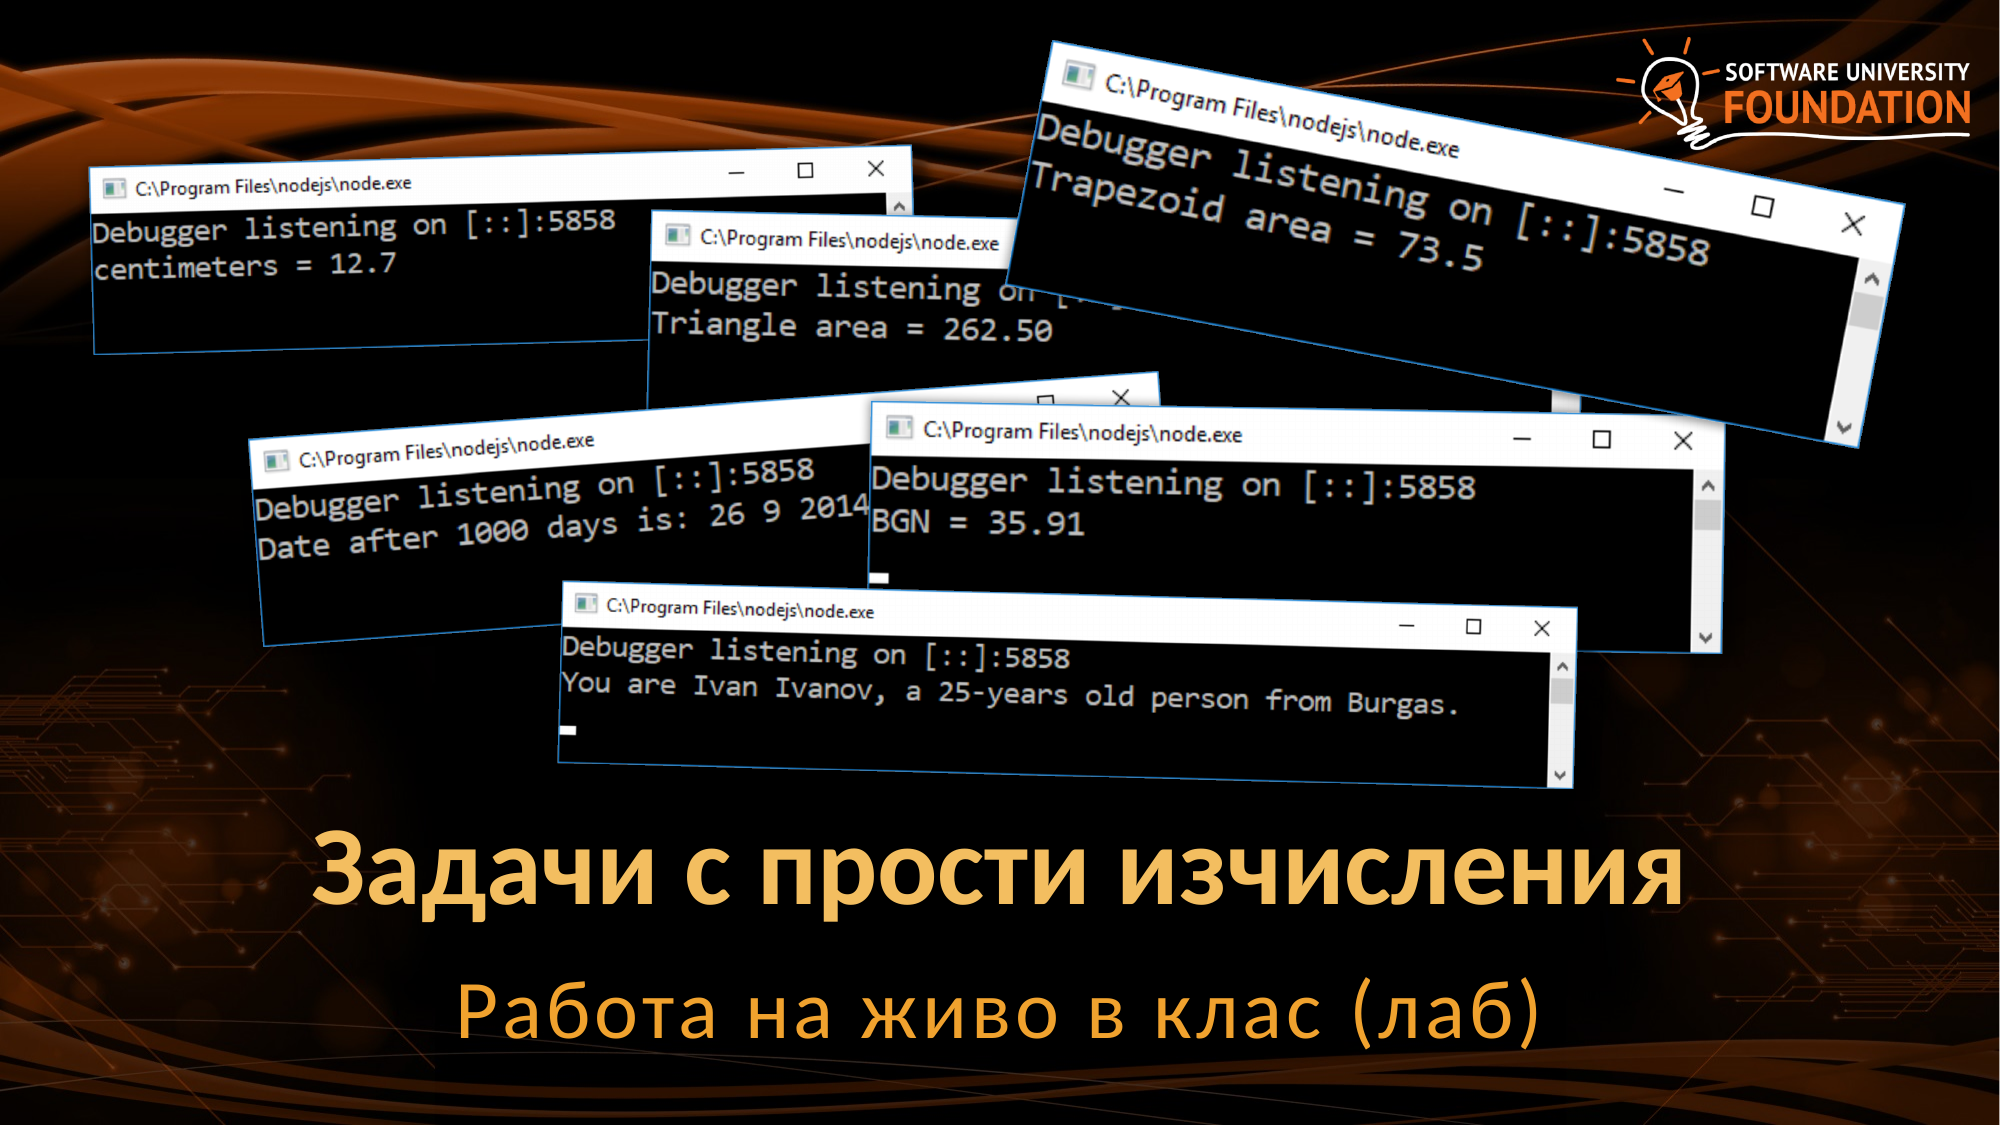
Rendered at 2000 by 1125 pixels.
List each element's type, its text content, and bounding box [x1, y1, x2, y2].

list Работа на живо в клас (лаб) [149, 944, 1850, 1063]
title Задачи с прости изчисления [149, 800, 1850, 936]
picture [0, 0, 2000, 1125]
